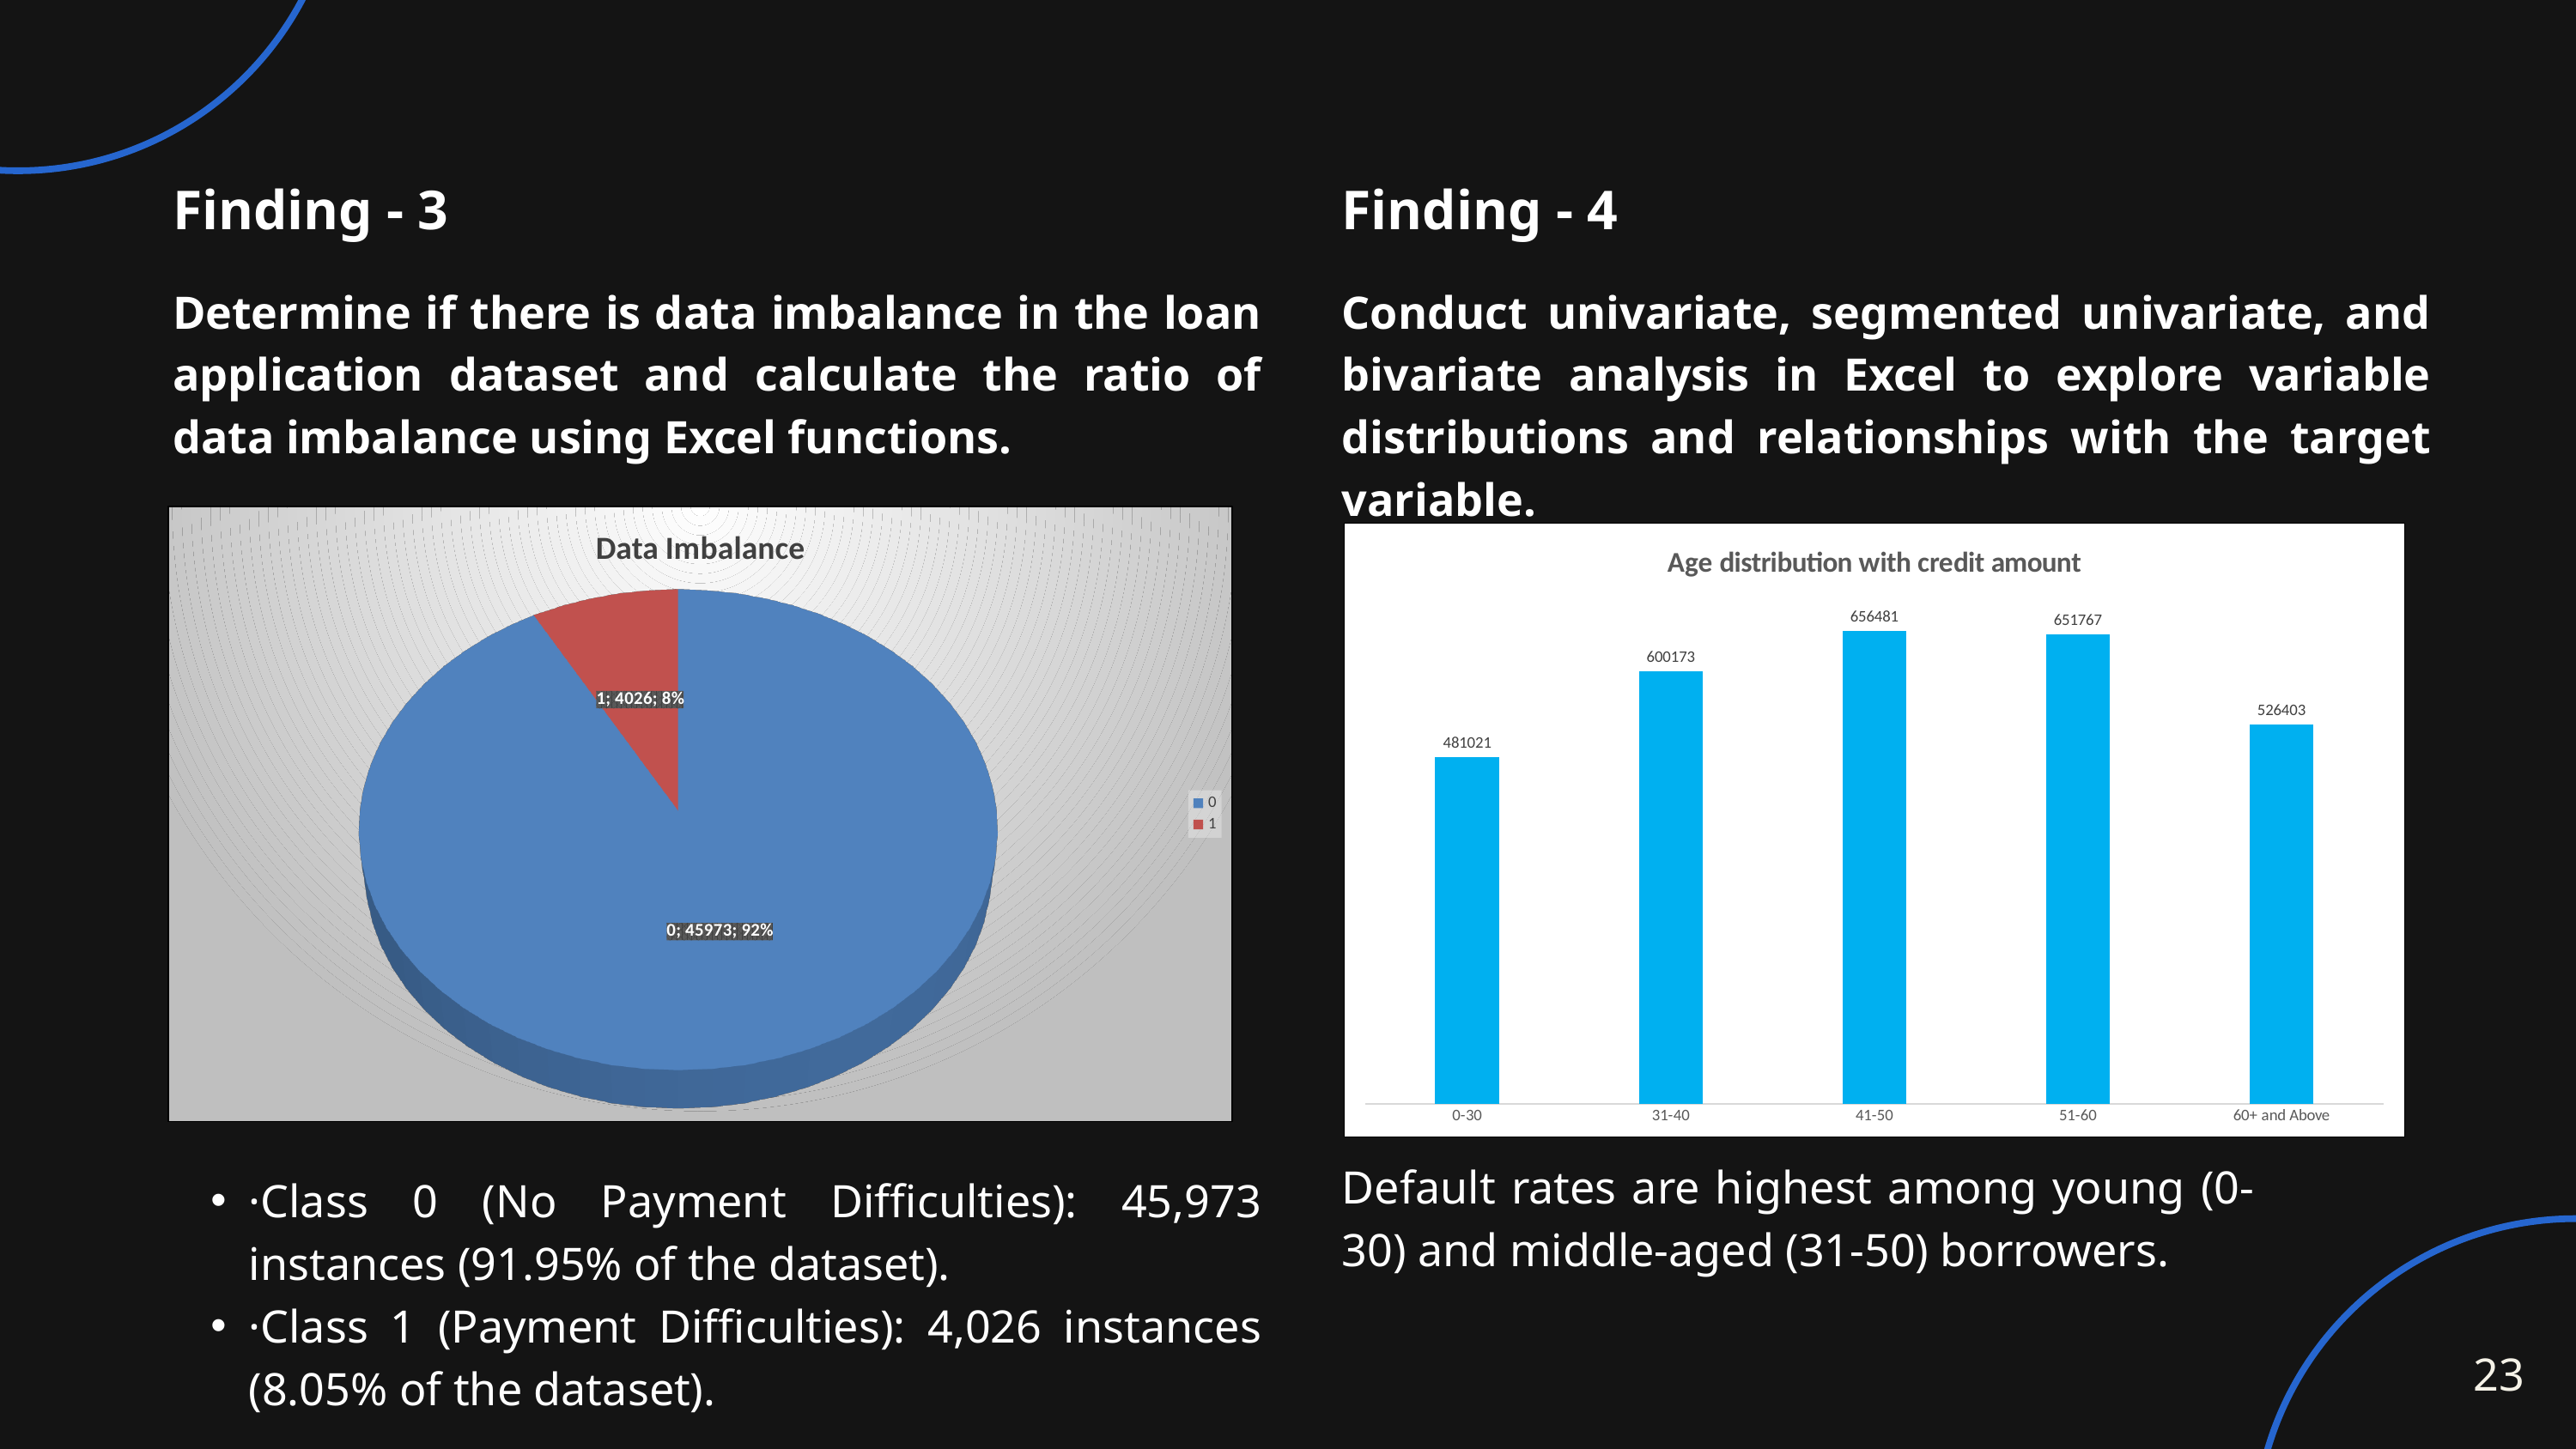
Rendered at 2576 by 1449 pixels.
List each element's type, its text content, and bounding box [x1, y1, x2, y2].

text_box Conduct univariate, segmented univariate, and bivariate analysis in Excel to explore variable distributions and relationships with the target variable. [1341, 275, 2432, 525]
chart [1343, 522, 2406, 1138]
text_box Finding - 3 [173, 165, 1172, 240]
text_box Default rates are highest among young (0-30) and middle-aged (31-50) borrowers. [1341, 1150, 2255, 1339]
text_box Finding - 4 [1341, 165, 2342, 240]
text_box ·Class 0 (No Payment Difficulties): 45,973 instances (91.95% of the dataset). ·Class 1 (Payment Difficulties): 4,026 instances (8.05% of the dataset). [173, 1164, 1262, 1415]
text_box Determine if there is data imbalance in the loan application dataset and calculate the ratio of data imbalance using Excel functions. [173, 275, 1262, 464]
chart [167, 506, 1234, 1123]
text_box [2254, 1218, 2576, 1449]
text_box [0, 0, 340, 172]
